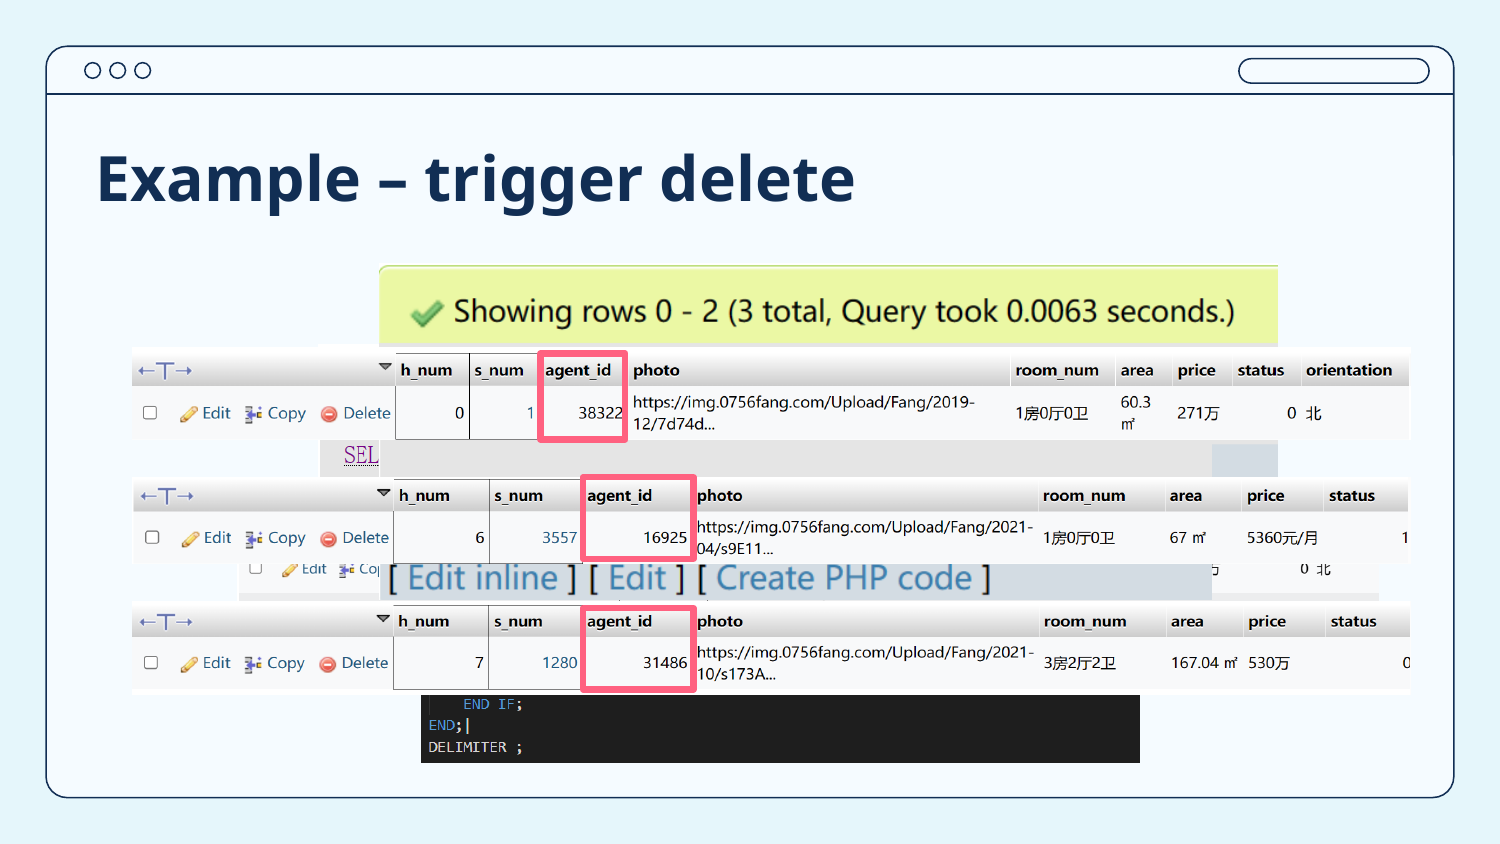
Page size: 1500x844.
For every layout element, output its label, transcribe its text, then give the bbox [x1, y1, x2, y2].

title Example – trigger delete [80, 111, 1274, 229]
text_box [237, 263, 1379, 346]
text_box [540, 353, 694, 690]
picture [421, 696, 1140, 764]
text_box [132, 347, 1411, 696]
